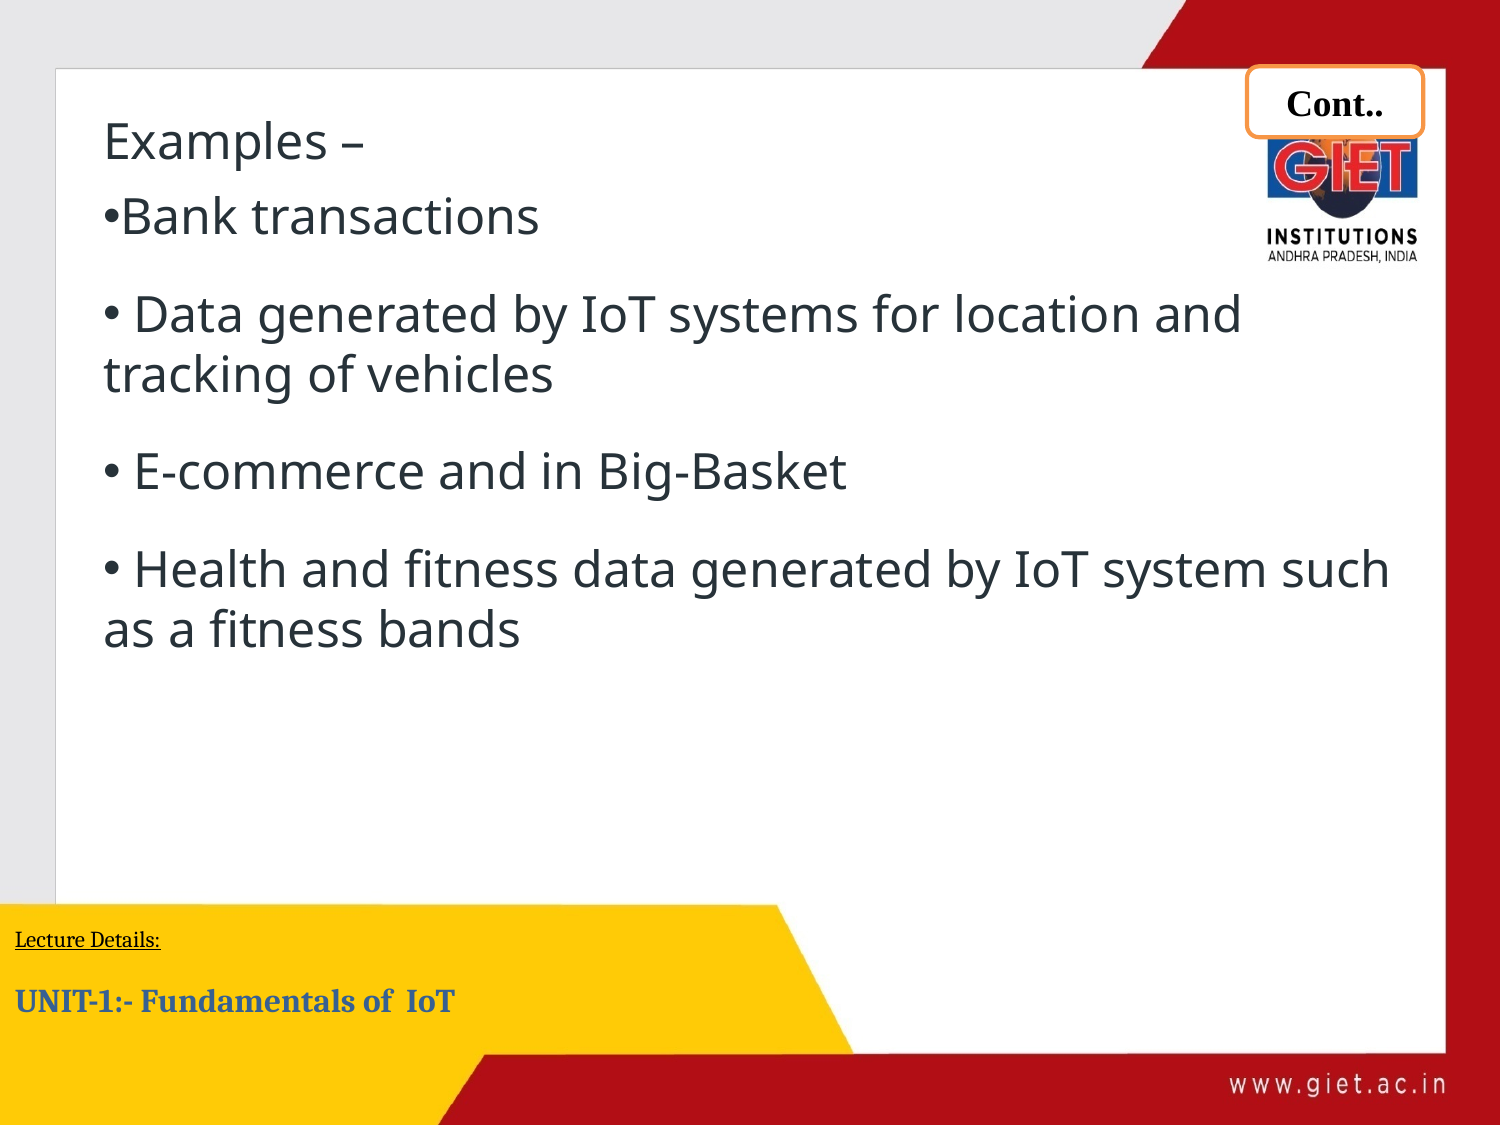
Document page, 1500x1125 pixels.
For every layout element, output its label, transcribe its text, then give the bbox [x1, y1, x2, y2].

picture [0, 0, 1500, 1125]
text_box Cont.. [1244, 64, 1426, 101]
text_box Examples – Bank transactions Data generated by IoT systems for location and tracking of vehicles E-commerce and in Big-Basket Health and fitness data generated by IoT system such as a fitness bands [88, 101, 1447, 665]
text_box Lecture Details: UNIT-1:- Fundamentals of IoT [0, 916, 881, 1062]
